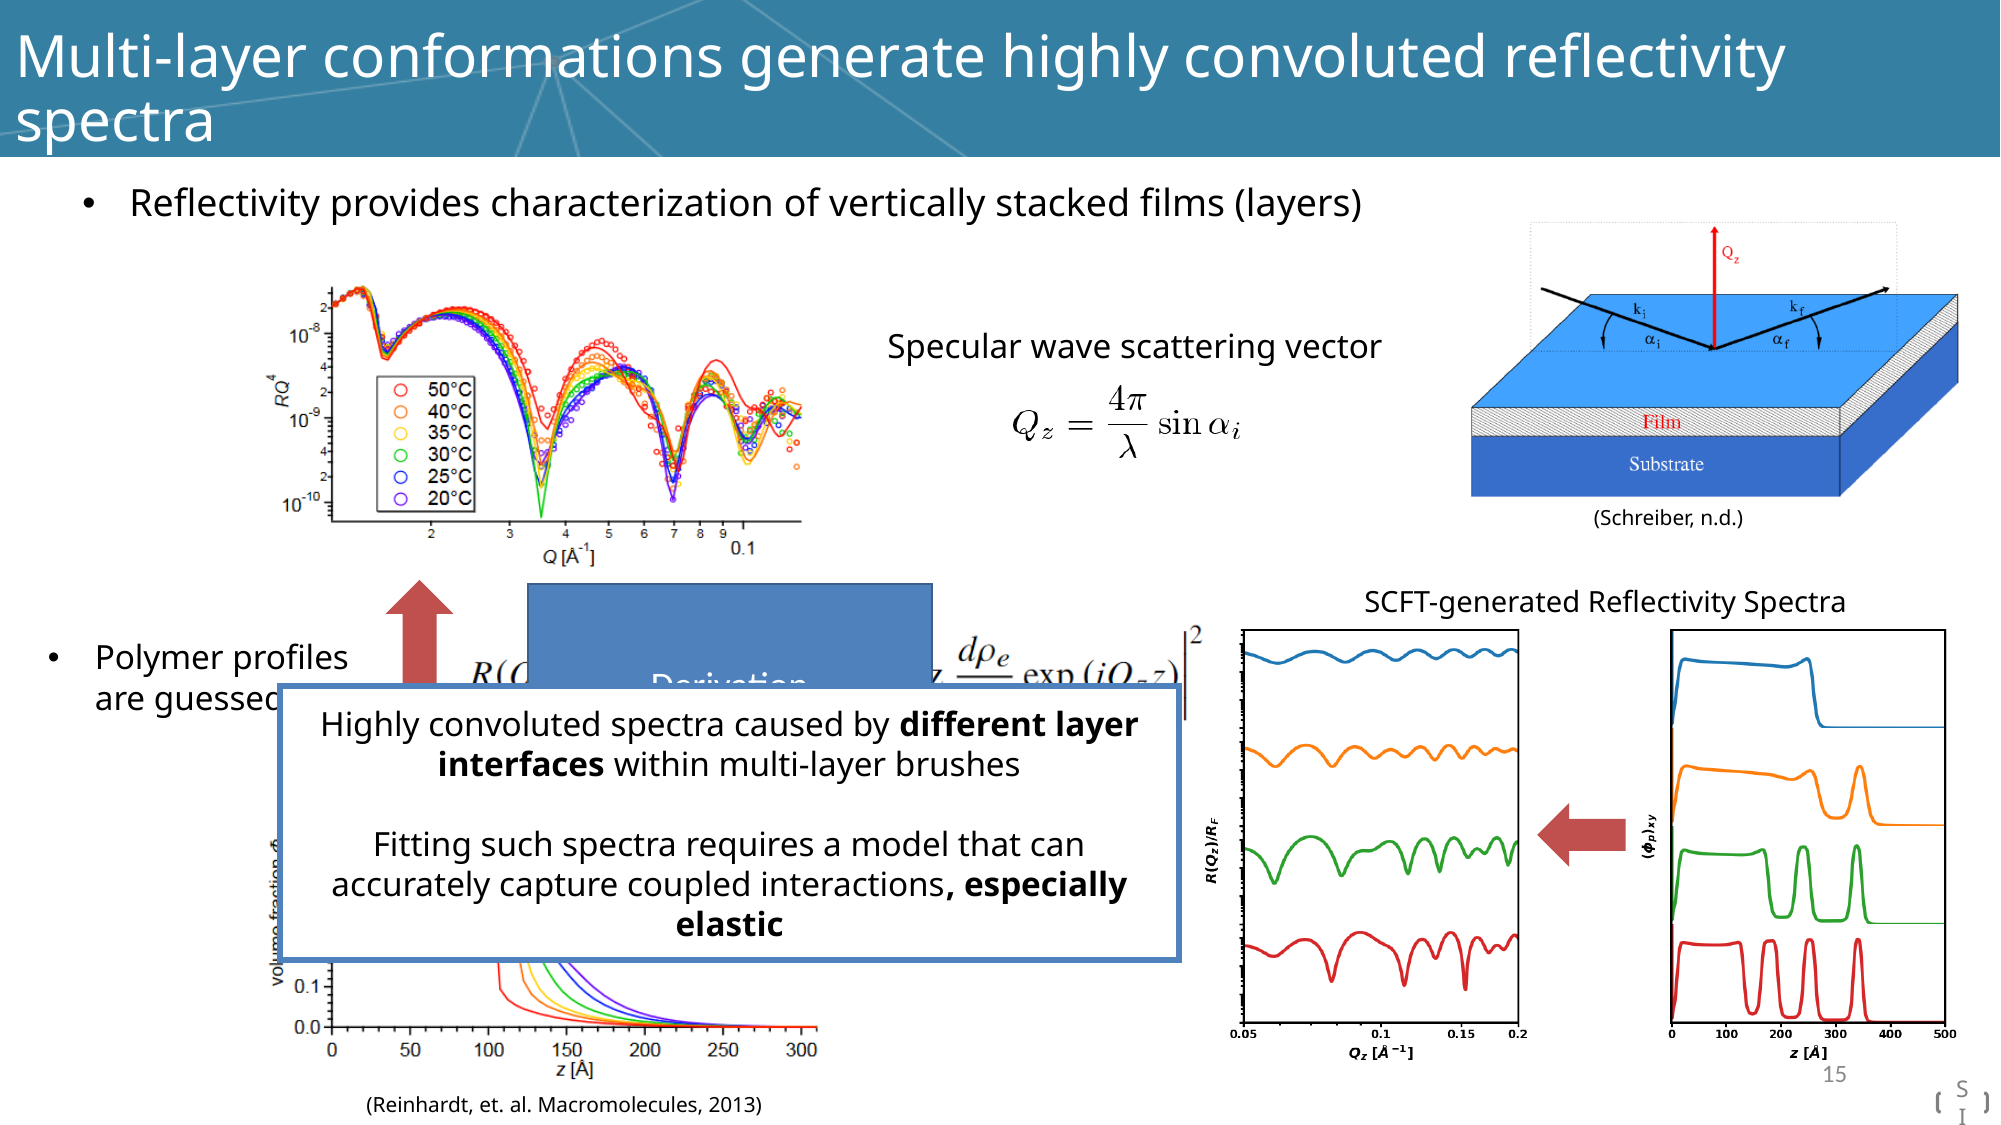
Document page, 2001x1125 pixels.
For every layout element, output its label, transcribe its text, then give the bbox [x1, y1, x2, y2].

picture [253, 268, 822, 578]
text_box (Schreiber, n.d.) [1530, 504, 1807, 538]
picture [1464, 206, 1967, 504]
slide_number 15 [1412, 1042, 1863, 1103]
text_box (Reinhardt, et. al. Macromolecules, 2013) [235, 1084, 893, 1125]
text_box SCFT-generated Reflectivity Spectra [1244, 576, 1967, 627]
picture [1632, 625, 1962, 1066]
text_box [872, 317, 1413, 458]
text_box Polymer profiles are guessed [33, 629, 401, 724]
picture [251, 765, 838, 1086]
text_box Highly convoluted spectra caused by different layer interfaces within multi-layer brushes Fitting such spectra requires a model that can accurately capture coupled interactions, especially elastic [279, 685, 1180, 961]
text_box [383, 578, 456, 685]
picture [1199, 625, 1532, 1066]
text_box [459, 618, 1206, 749]
text_box [1535, 800, 1627, 870]
text_box Derivation [527, 583, 933, 618]
title Multi-layer conformations generate highly convoluted reflectivity spectra [0, 22, 2000, 154]
text_box Reflectivity provides characterization of vertically stacked films (layers) [67, 172, 1378, 232]
